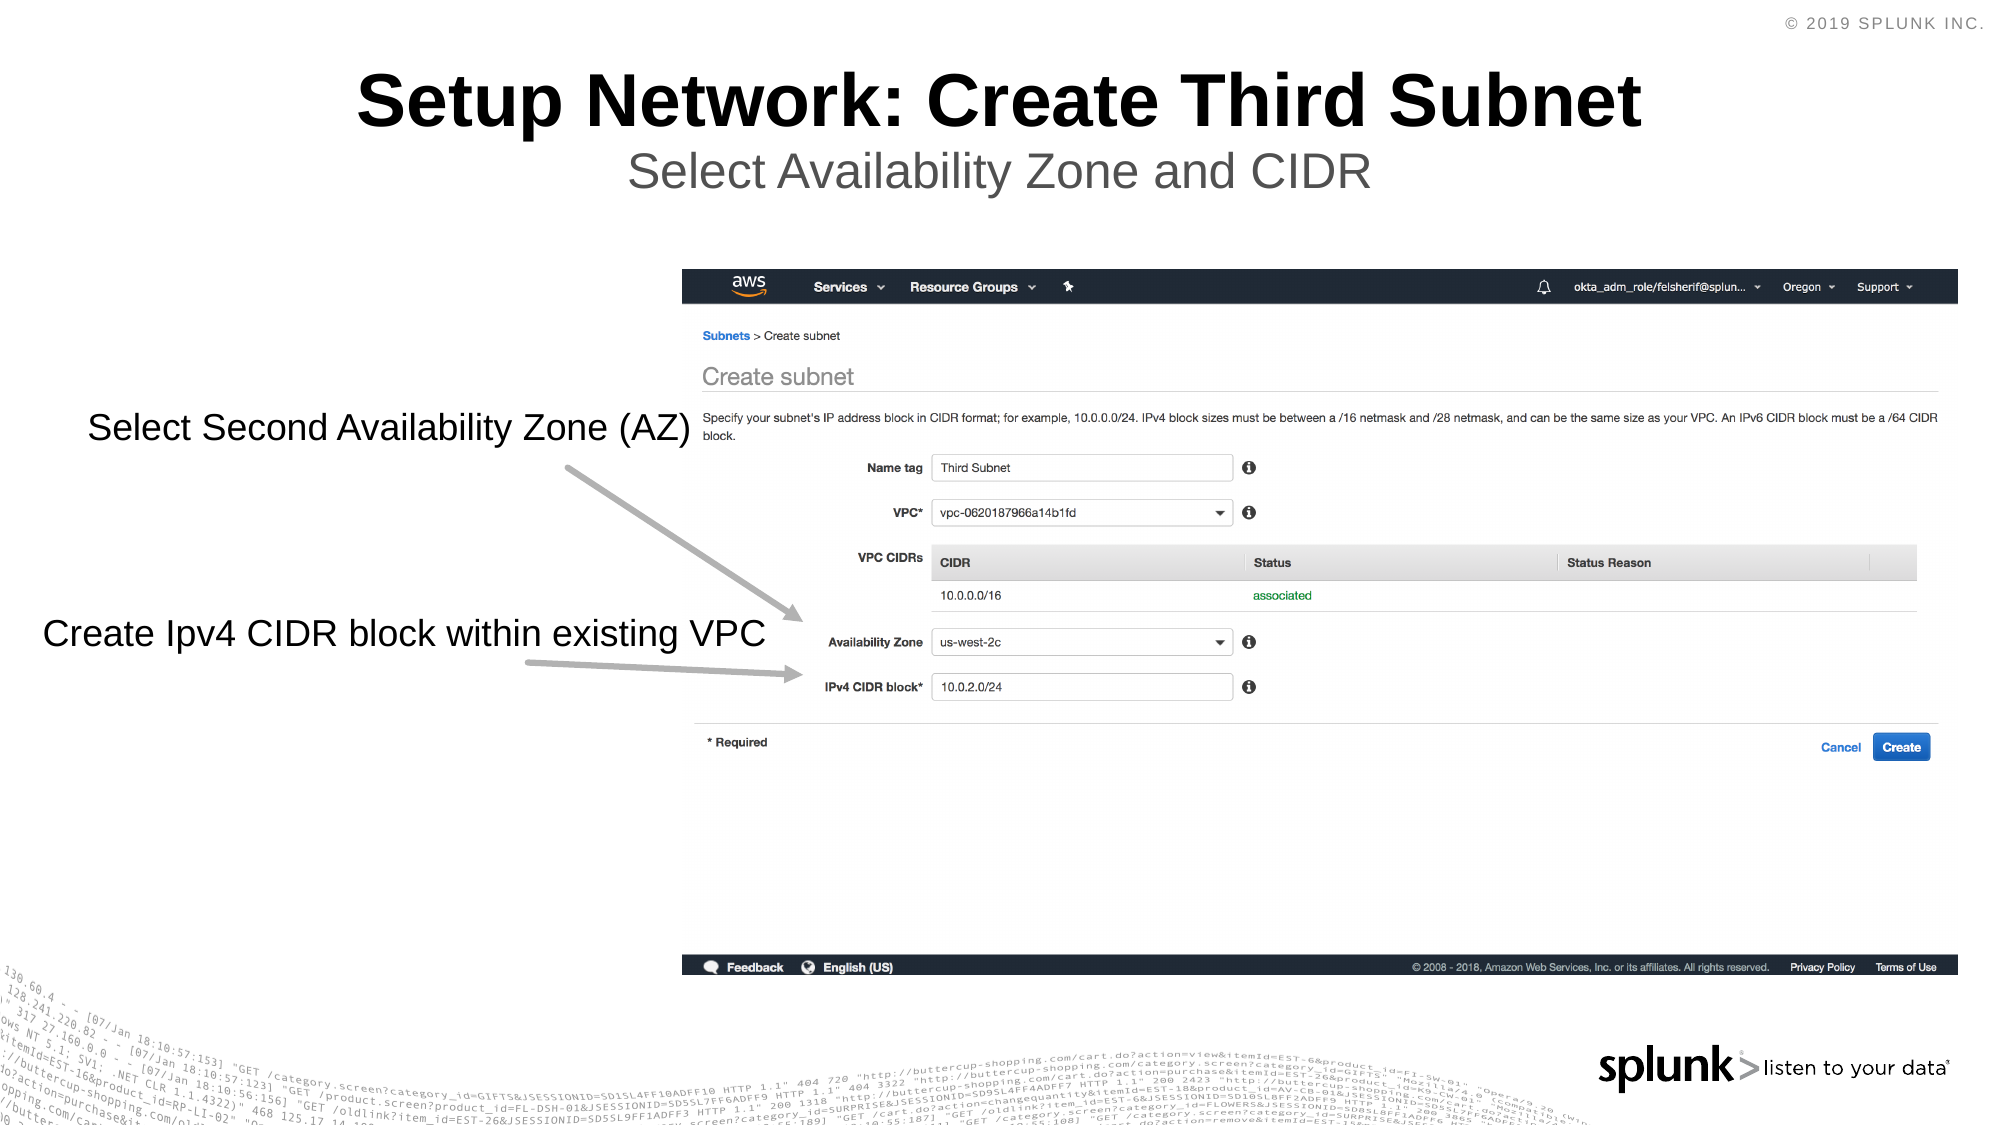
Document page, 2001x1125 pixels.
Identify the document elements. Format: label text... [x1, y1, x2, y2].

text_box Create Ipv4 CIDR block within existing VPC [42, 609, 682, 655]
picture [0, 0, 2000, 1125]
text_box Select Second Availability Zone (AZ) [87, 403, 682, 449]
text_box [567, 467, 804, 622]
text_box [527, 662, 804, 675]
title Setup Network: Create Third Subnet [74, 50, 1926, 124]
subtitle Select Availability Zone and CIDR [74, 144, 1926, 190]
